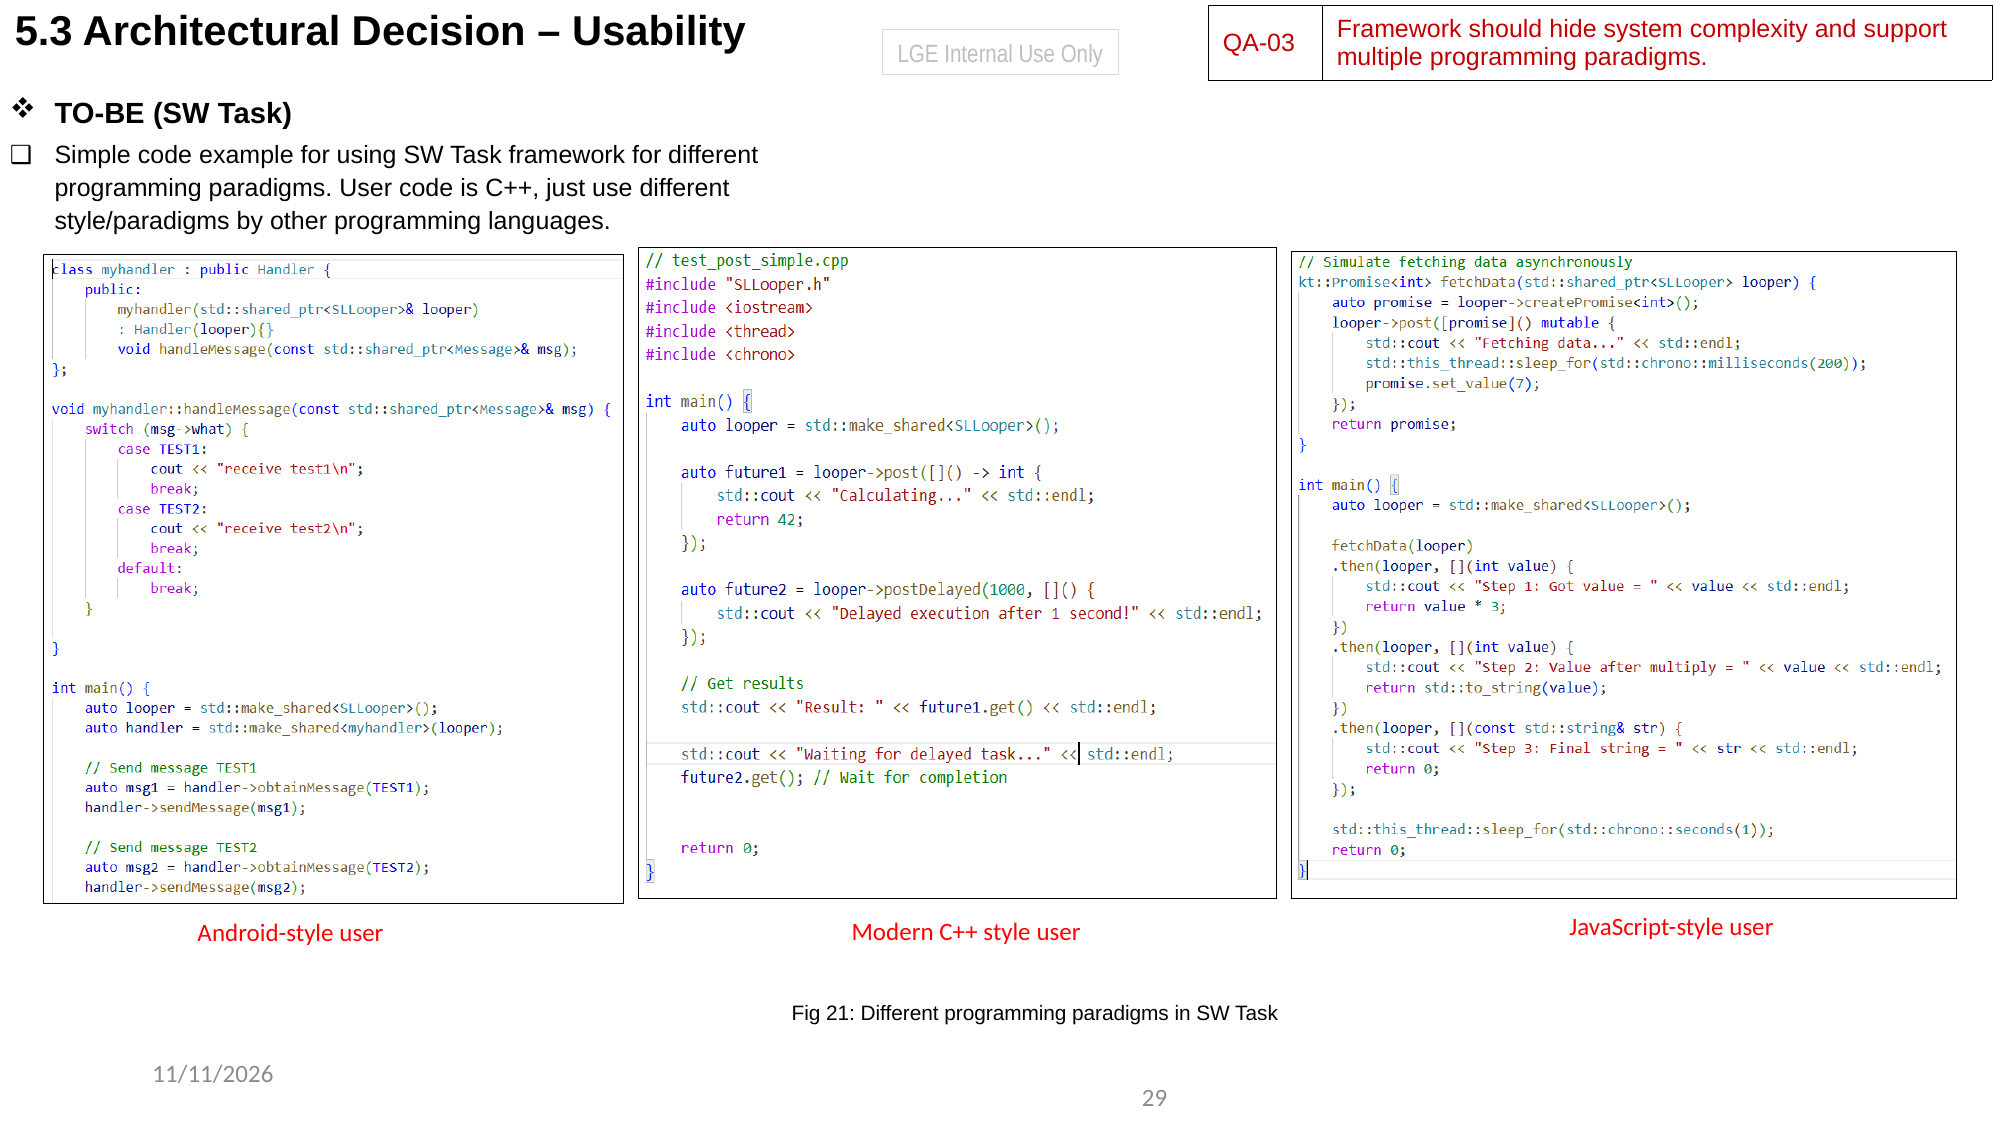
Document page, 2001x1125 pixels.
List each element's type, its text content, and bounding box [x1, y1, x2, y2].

text_box 5.3 Architectural Decision – Usability [0, 0, 1120, 62]
table_header Framework should hide system complexity and support multiple programming paradigms. [1323, 6, 1992, 80]
table_header QA-03 [1209, 6, 1322, 80]
text_box Android-style user [182, 909, 399, 954]
picture [43, 254, 624, 904]
text_box LGE Internal Use Only [882, 29, 1119, 75]
text_box TO-BE (SW Task) Simple code example for using SW Task framework for different programming paradigms. User code is C++, just use different style/paradigms by other programming languages. [9, 87, 791, 1125]
text_box 29 [732, 1066, 1183, 1125]
picture [1291, 251, 1957, 899]
text_box Modern C++ style user [836, 908, 1097, 953]
text_box Fig 21: Different programming paradigms in SW Task [776, 991, 1294, 1032]
picture [637, 247, 1277, 899]
text_box JavaScript-style user [1554, 903, 1789, 948]
